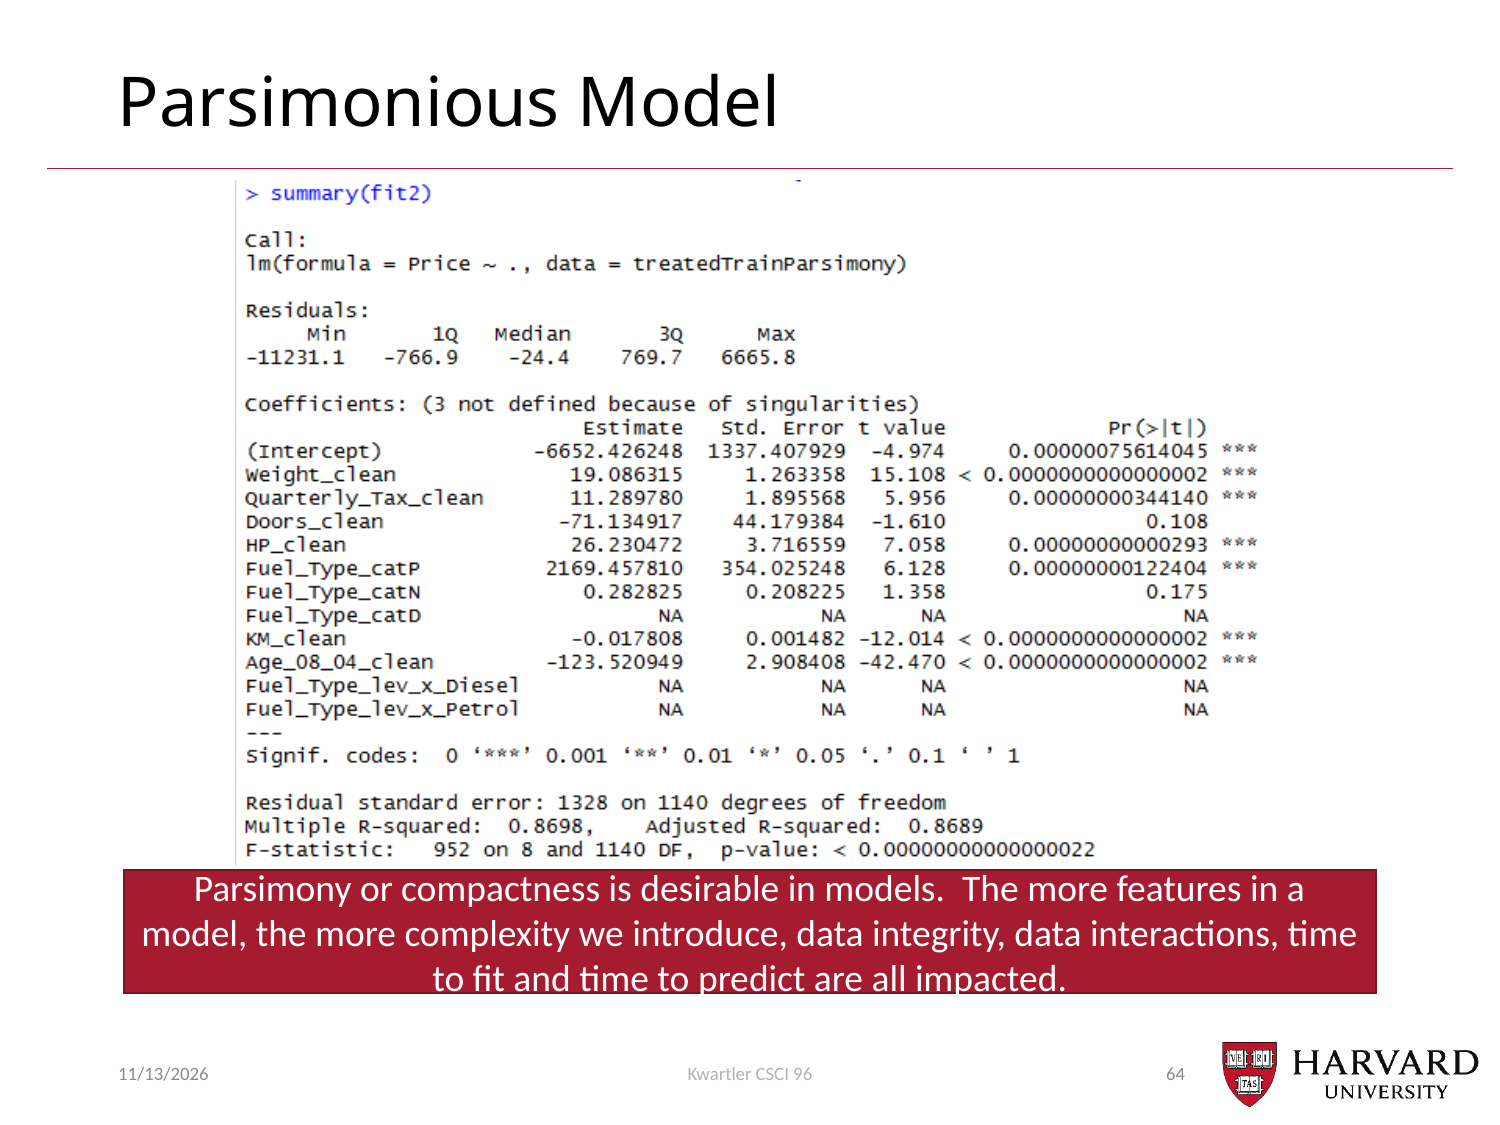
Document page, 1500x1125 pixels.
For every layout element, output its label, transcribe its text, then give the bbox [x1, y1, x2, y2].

footer Kwartler CSCI 96 [496, 1042, 1004, 1103]
title Parsimonious Model [103, 59, 1397, 157]
slide_number 64 [1059, 1042, 1200, 1103]
picture [235, 180, 1265, 866]
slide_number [103, 1042, 441, 1103]
picture [1200, 1024, 1500, 1125]
text_box Parsimony or compactness is desirable in models. The more features in a model, the more complexity we introduce, data integrity, data interactions, time to fit and time to predict are all impacted. [123, 869, 1377, 994]
